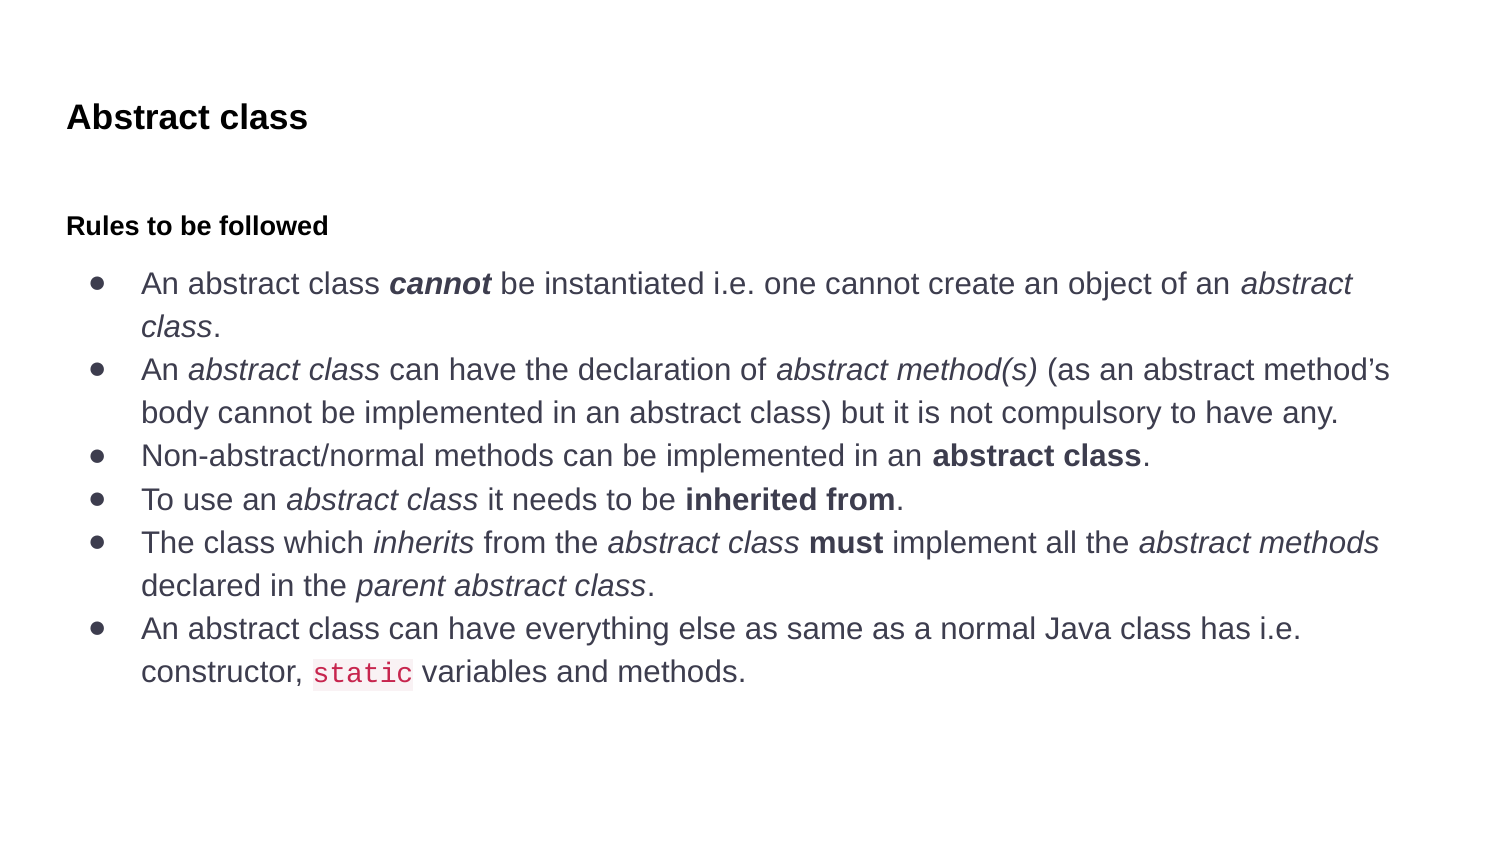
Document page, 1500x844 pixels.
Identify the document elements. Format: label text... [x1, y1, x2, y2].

title Abstract class [51, 72, 1449, 167]
list Rules to be followed An abstract class cannot be instantiated i.e. one cannot create an object of an abstract class. An abstract class can have the declaration of abstract method(s) (as an abstract method’s body cannot be implemented in an abstract class) but it is not compulsory to have any. Non-abstract/normal methods can be implemented in an abstract class. To use an abstract class it needs to be inherited from. The class which inherits from the abstract class must implement all the abstract methods declared in the parent abstract class. An abstract class can have everything else as same as a normal Java class has i.e. constructor, static variables and methods. [51, 189, 1449, 750]
